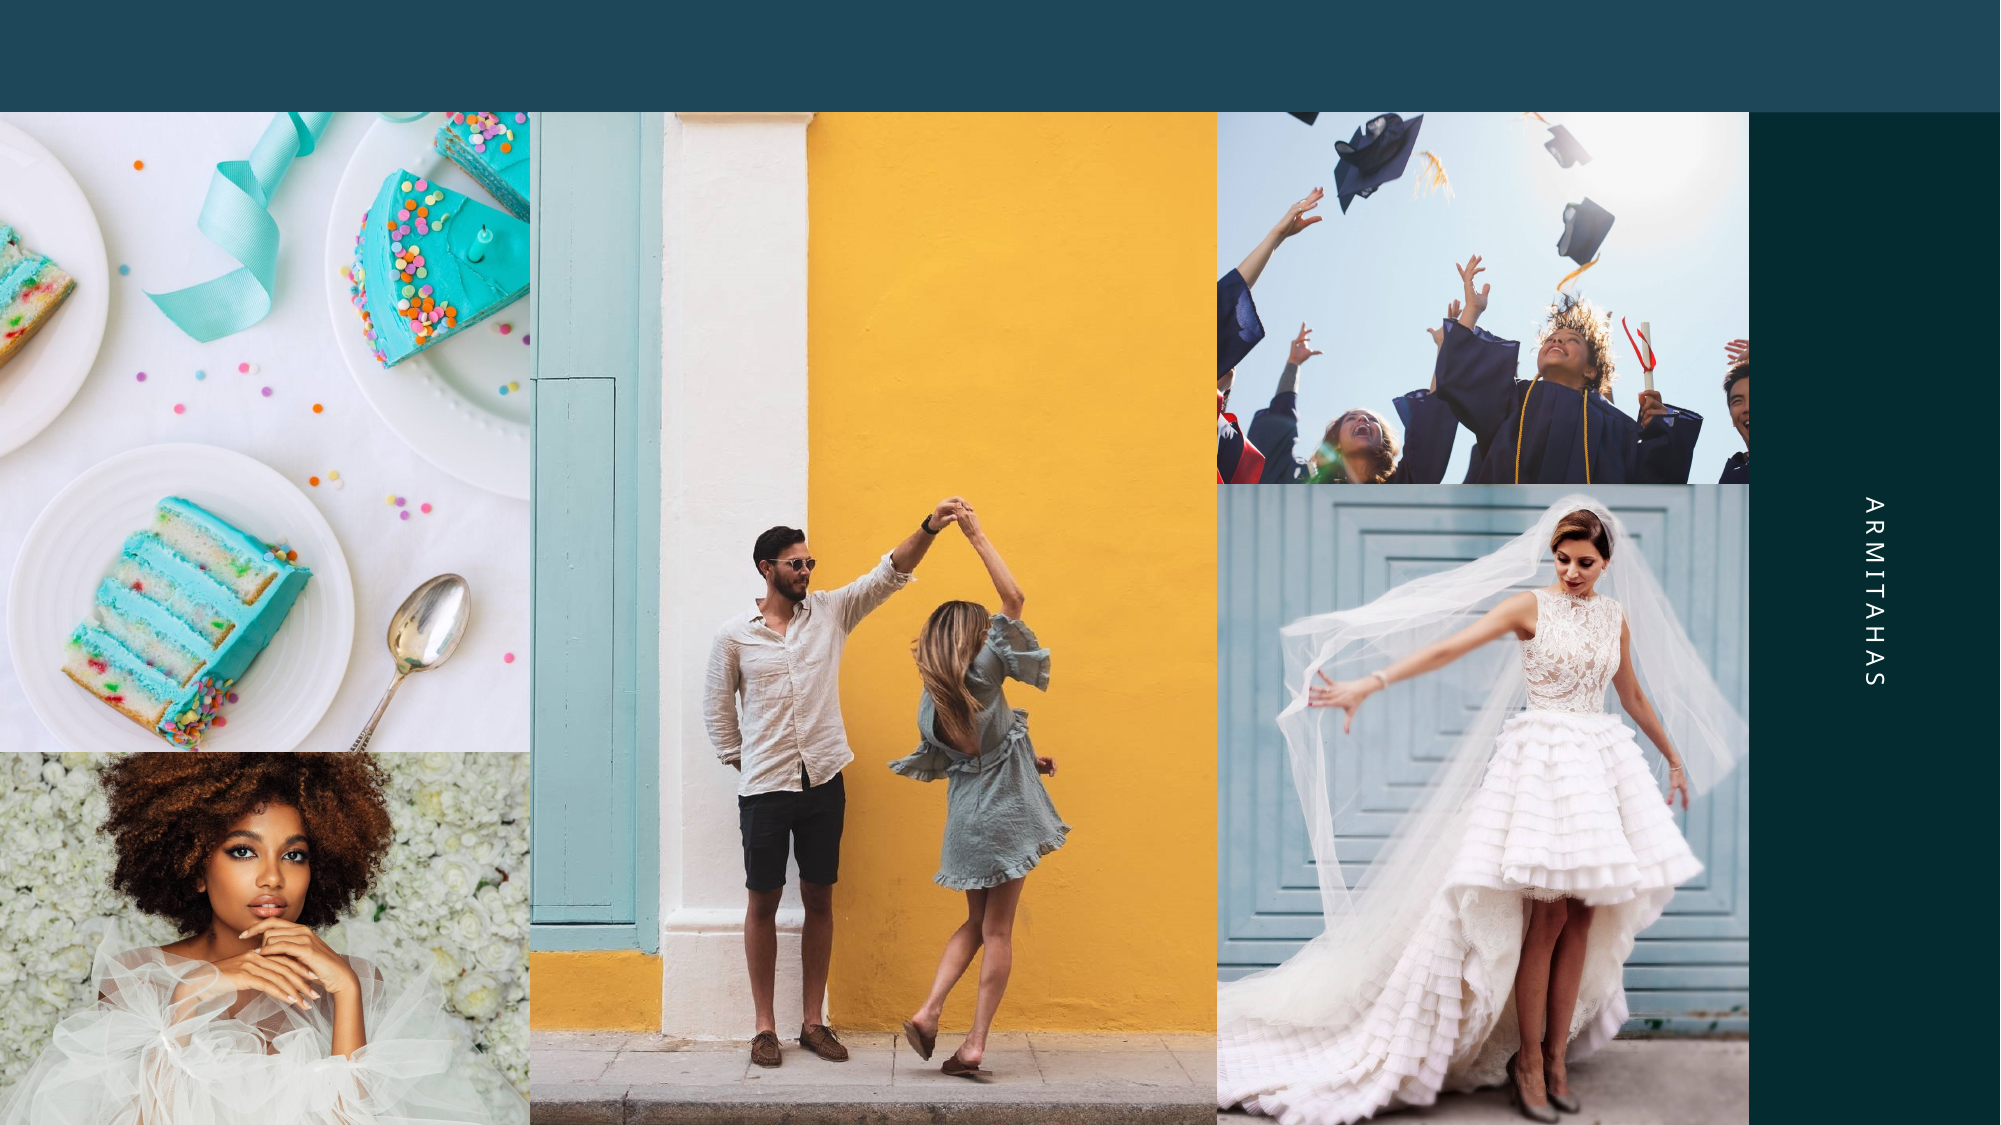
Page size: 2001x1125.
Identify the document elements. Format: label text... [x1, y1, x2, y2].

picture [0, 112, 1749, 1125]
footer ARMITAHAS [1749, 243, 2000, 940]
